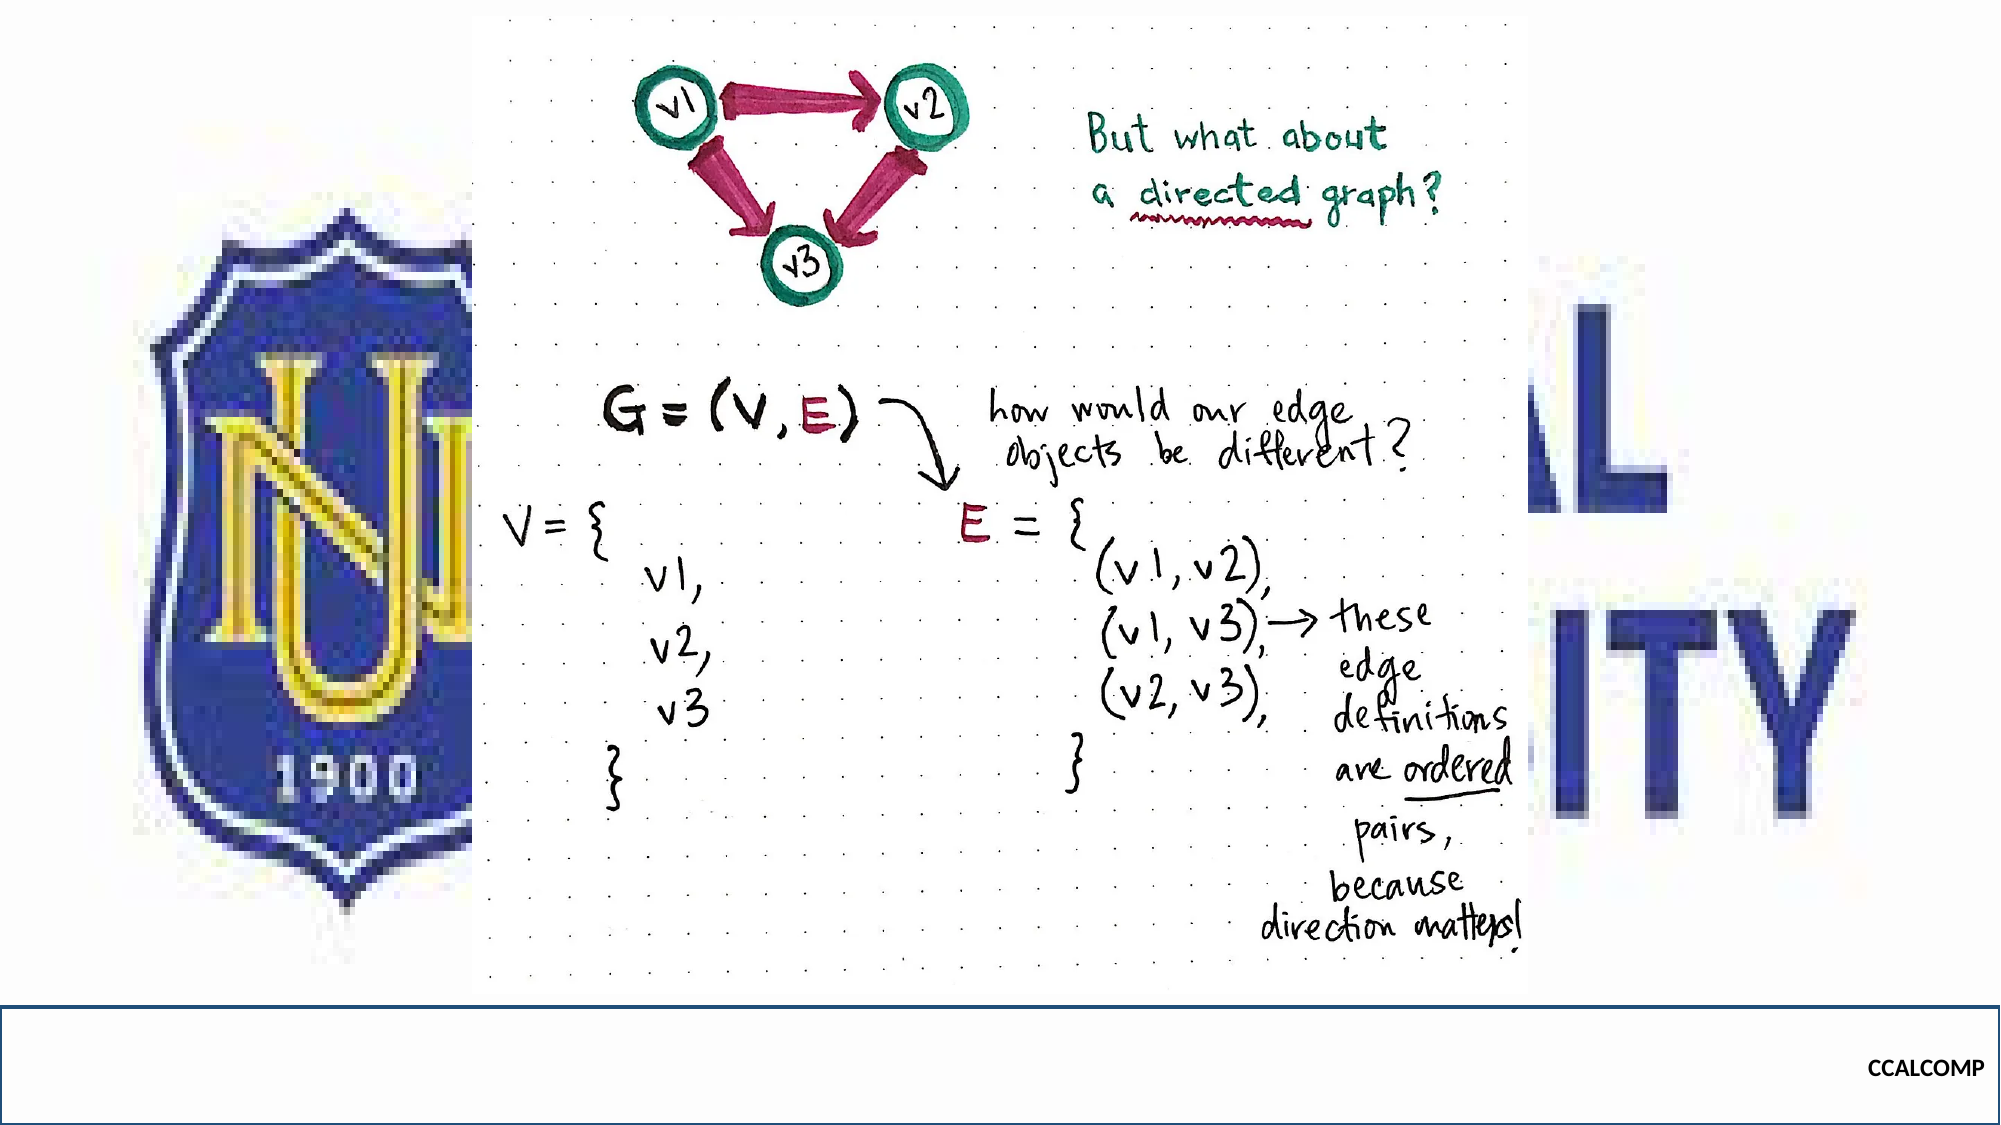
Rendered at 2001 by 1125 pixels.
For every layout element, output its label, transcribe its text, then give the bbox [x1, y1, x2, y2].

picture [0, 0, 2000, 1007]
footer CCALCOMP [0, 1007, 2000, 1125]
